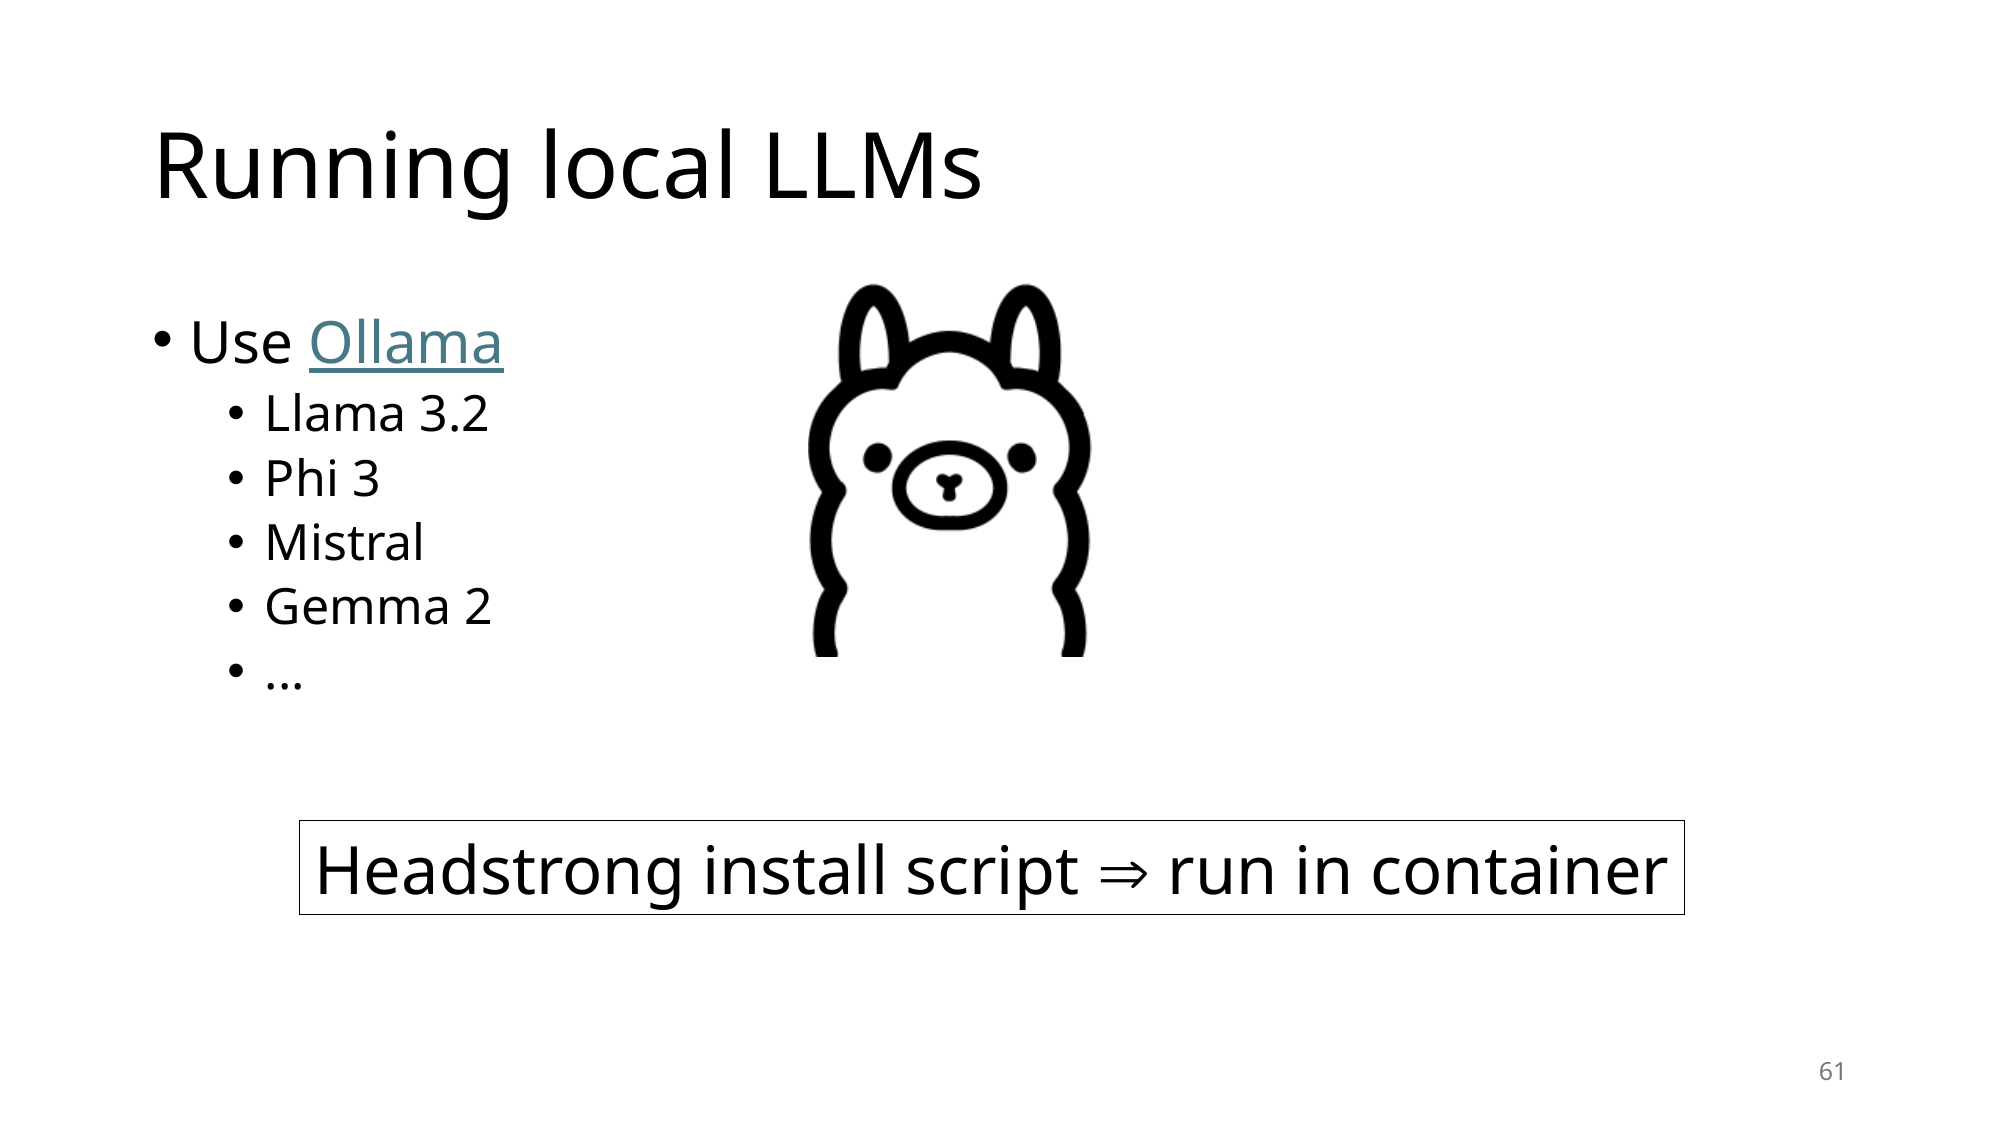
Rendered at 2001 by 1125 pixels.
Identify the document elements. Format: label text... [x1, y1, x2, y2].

list Use Ollama Llama 3.2 Phi 3 Mistral Gemma 2 ... [137, 299, 1863, 1014]
slide_number 61 [1412, 1042, 1863, 1103]
title Running local LLMs [137, 59, 1863, 278]
picture [807, 255, 1092, 657]
text_box Headstrong install script  run in container [299, 820, 1685, 915]
